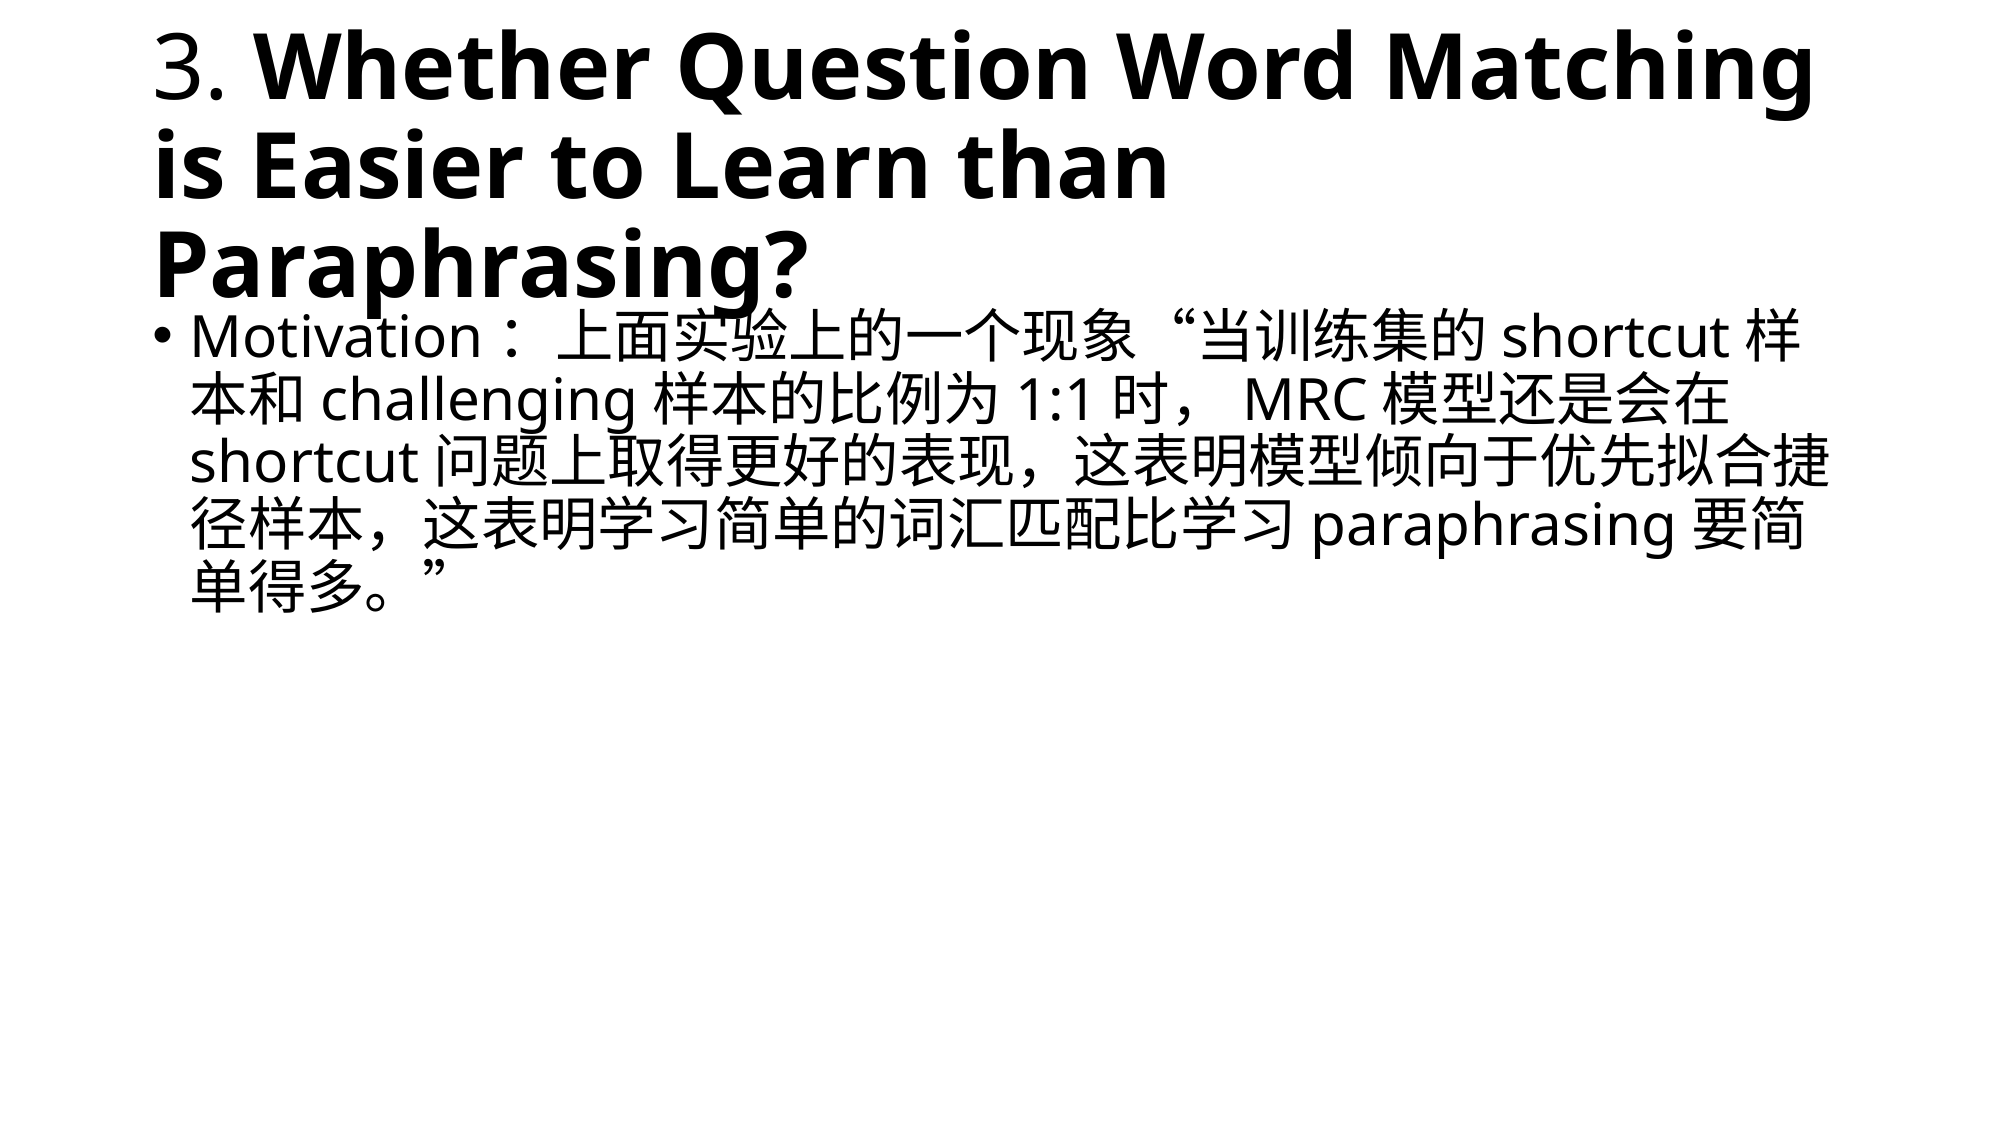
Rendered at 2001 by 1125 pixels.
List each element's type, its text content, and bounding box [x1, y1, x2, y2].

list Motivation：上面实验上的一个现象“当训练集的shortcut样本和challenging样本的比例为1:1时，MRC模型还是会在shortcut问题上取得更好的表现，这表明模型倾向于优先拟合捷径样本，这表明学习简单的词汇匹配比学习paraphrasing要简单得多。” [137, 299, 1863, 1014]
title 3. Whether Question Word Matching is Easier to Learn than Paraphrasing? [137, 59, 1863, 278]
